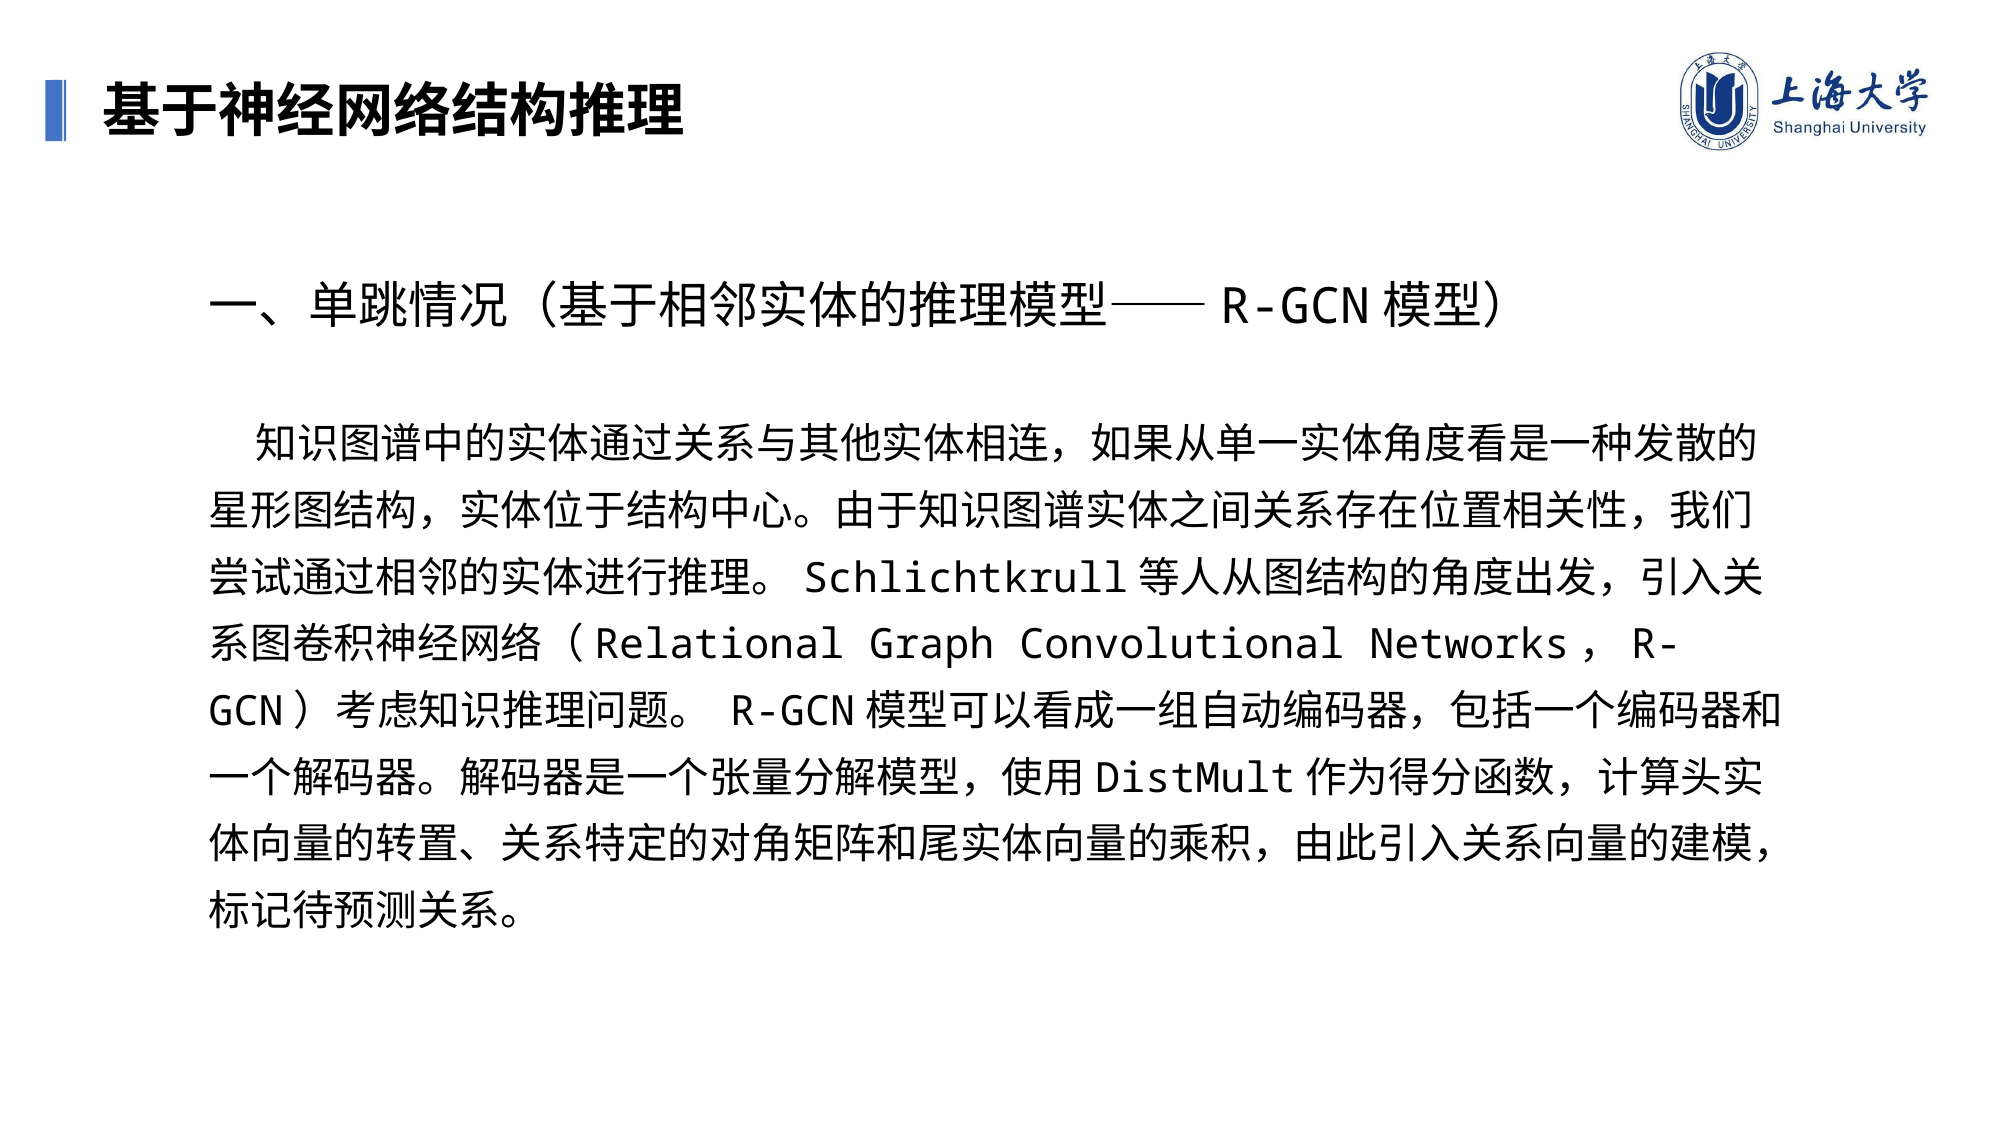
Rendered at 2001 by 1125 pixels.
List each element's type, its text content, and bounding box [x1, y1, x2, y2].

picture [1669, 49, 1936, 153]
list 基于神经网络结构推理 [87, 74, 1440, 143]
text_box 一、单跳情况（基于相邻实体的推理模型——R-GCN模型） 知识图谱中的实体通过关系与其他实体相连，如果从单一实体角度看是一种发散的星形图结构，实体位于结构中心。由于知识图谱实体之间关系存在位置相关性，我们尝试通过相邻的实体进行推理。Schlichtkrull等人从图结构的角度出发，引入关系图卷积神经网络（Relational Graph Convolutional Networks，R-GCN）考虑知识推理问题。 R-GCN模型可以看成一组自动编码器，包括一个编码器和一个解码器。解码器是一个张量分解模型，使用DistMult作为得分函数，计算头实体向量的转置、关系特定的对角矩阵和尾实体向量的乘积，由此引入关系向量的建模，标记待预测关系。 [193, 259, 1807, 942]
